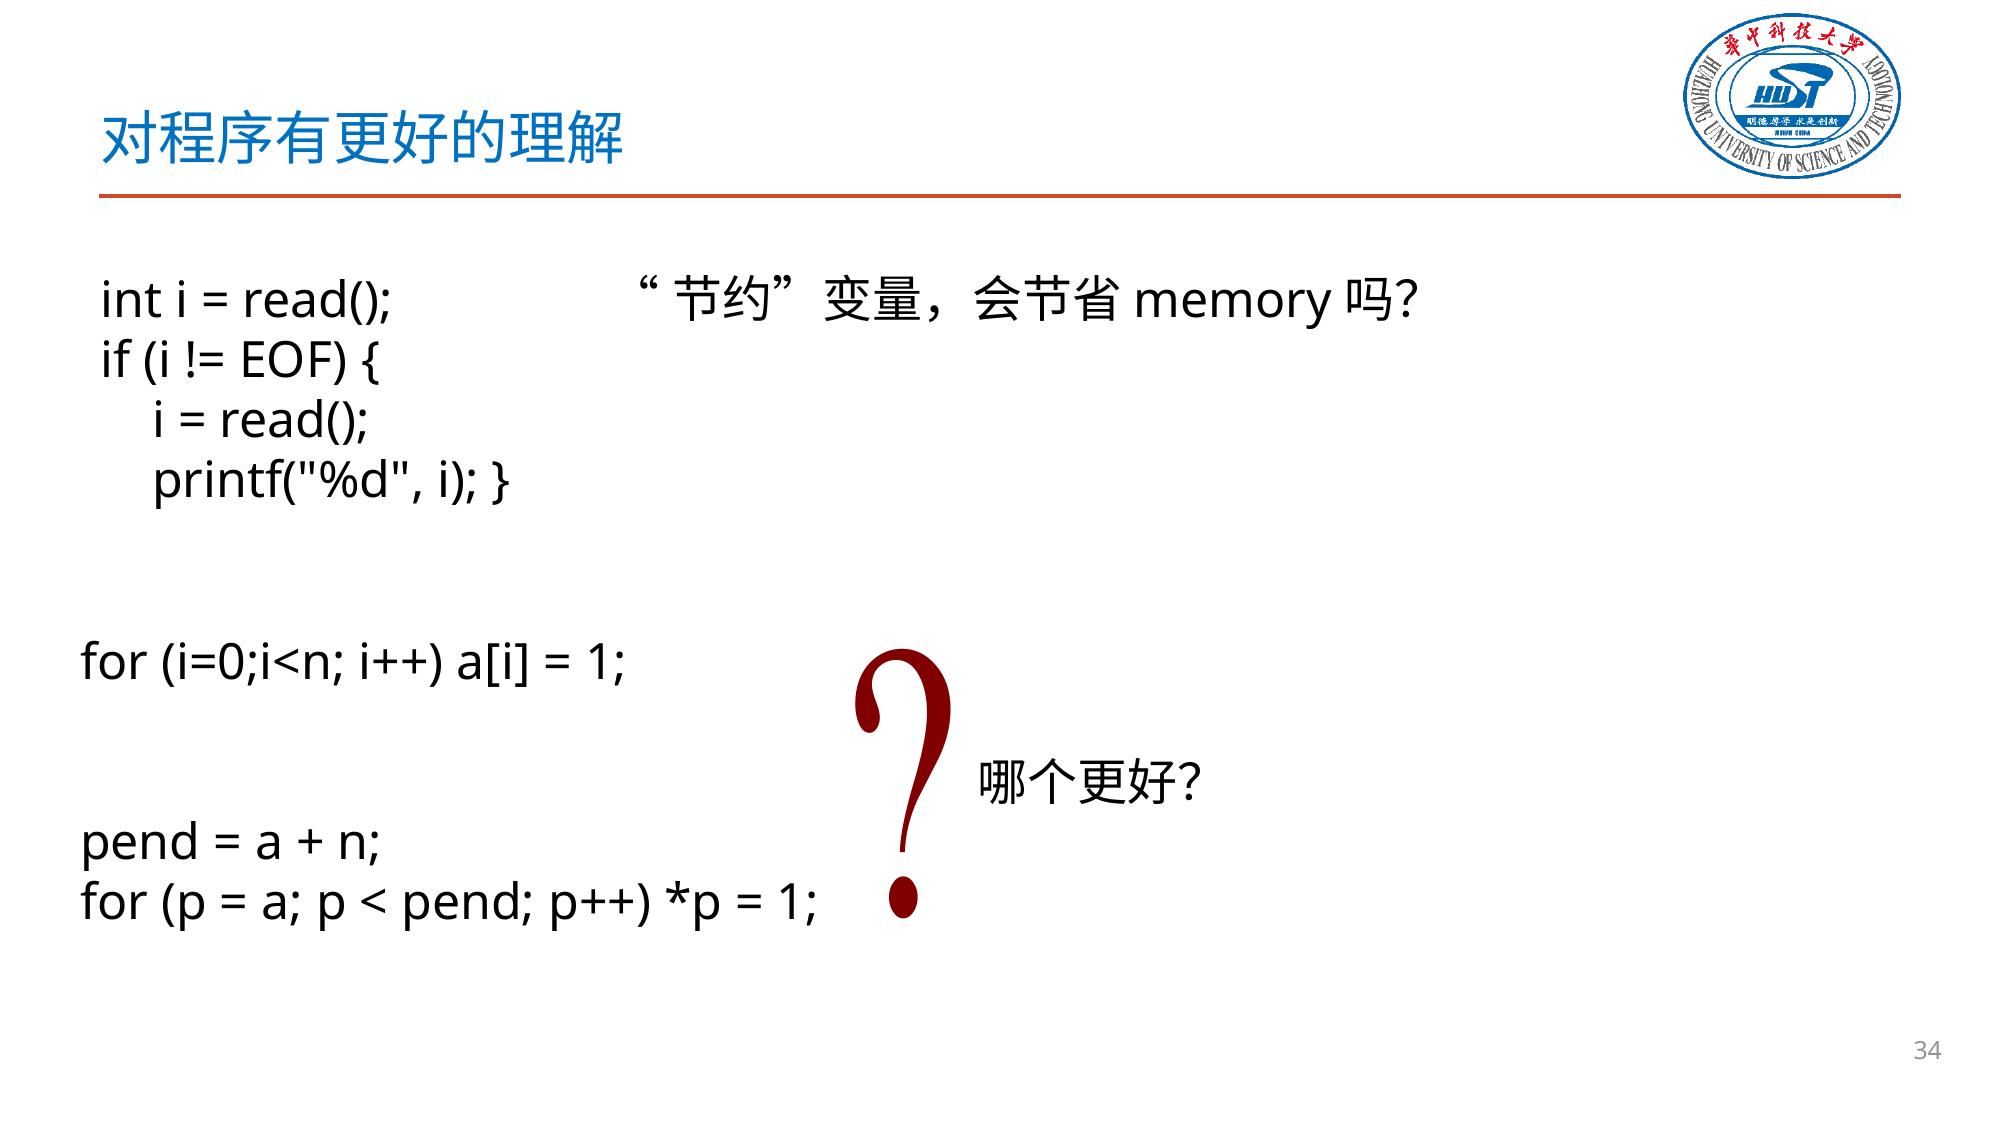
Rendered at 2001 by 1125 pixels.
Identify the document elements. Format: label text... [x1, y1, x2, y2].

text_box “节约”变量，会节省memory吗？ [595, 260, 1459, 335]
text_box 哪个更好？ [962, 743, 1247, 819]
text_box for (i=0;i<n; i++) a[i] = 1; pend = a + n; for (p = a; p < pend; p++) *p = 1; [65, 622, 900, 938]
picture [1683, 13, 1901, 179]
title 对程序有更好的理解 [85, 73, 1214, 179]
text_box int i = read(); if (i != EOF) { i = read(); printf("%d", i); } [85, 260, 542, 515]
slide_number 34 [1373, 1036, 1957, 1097]
